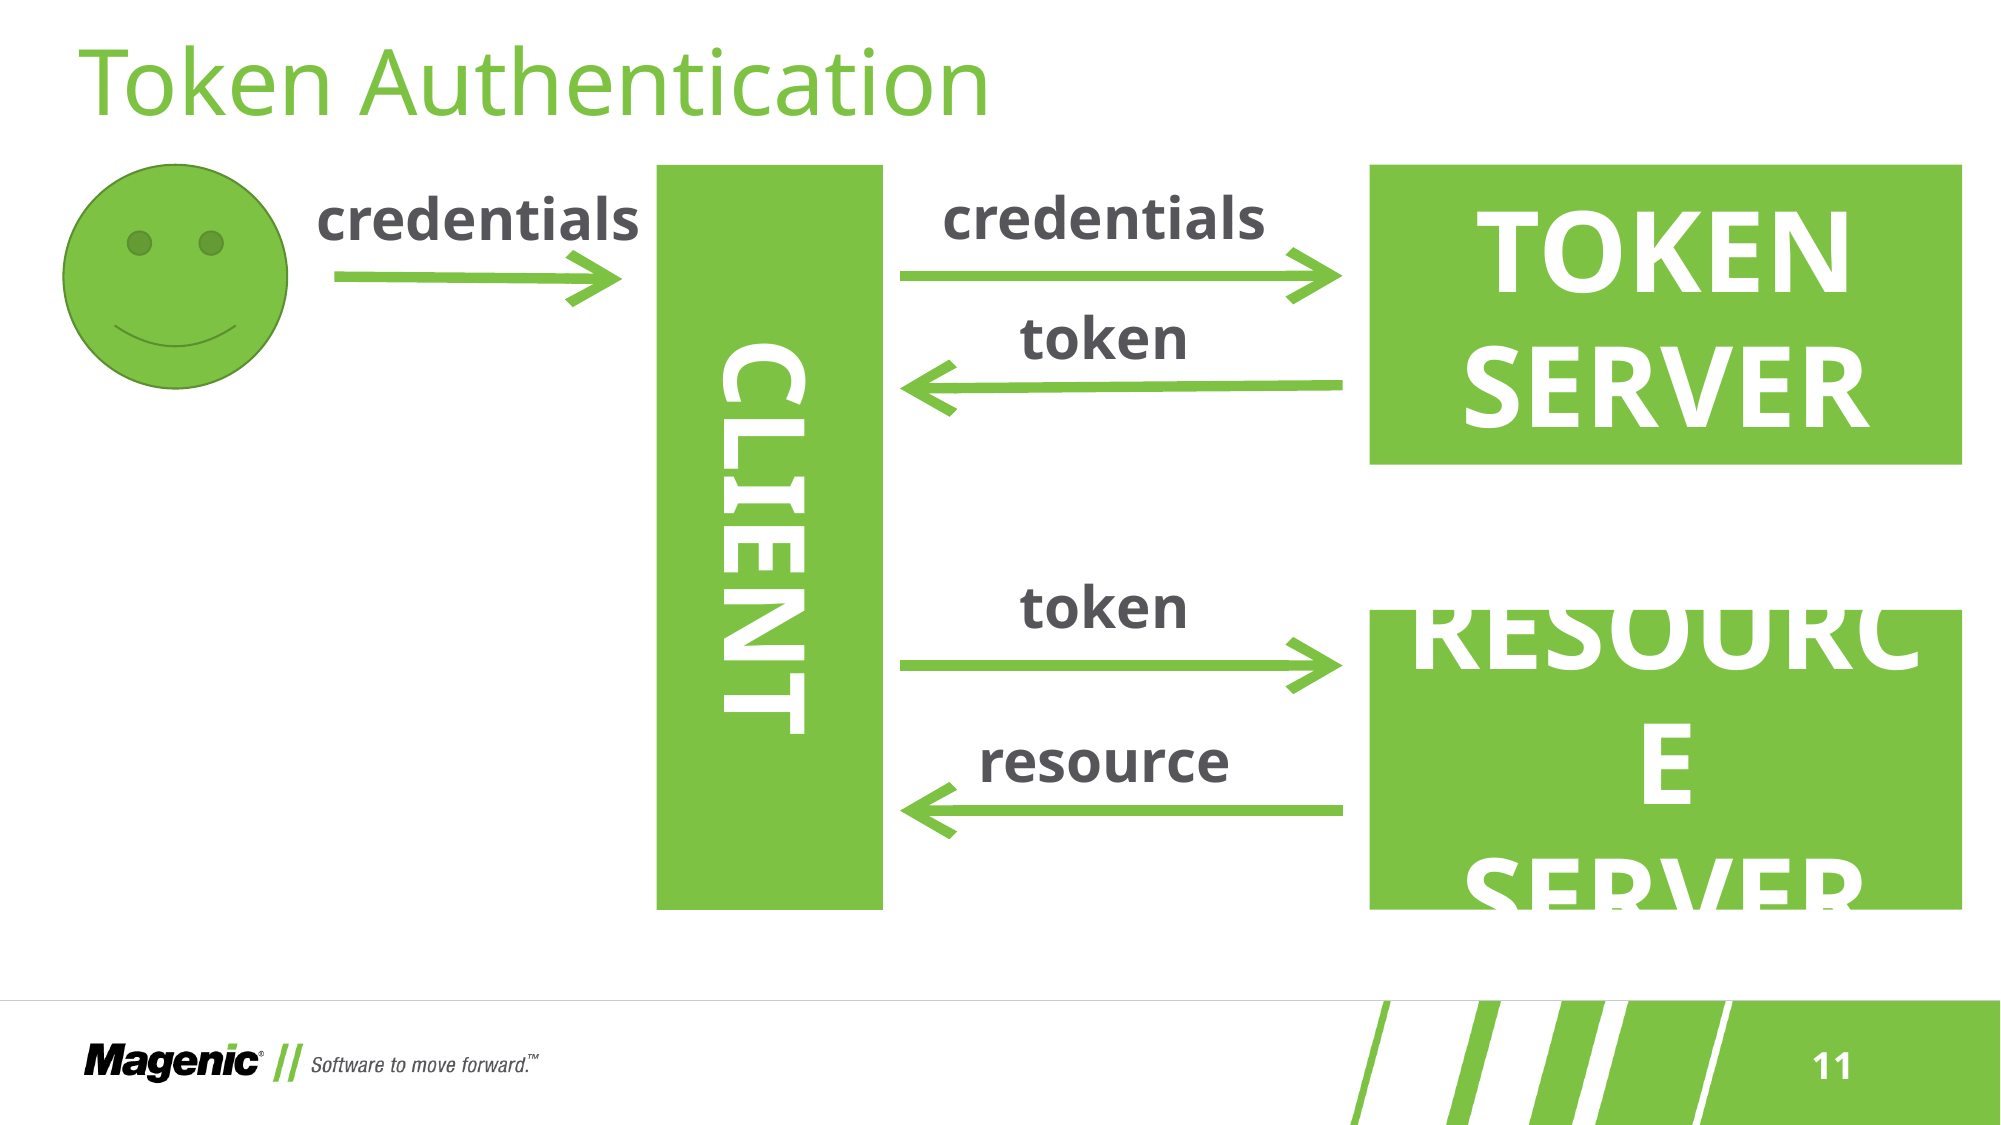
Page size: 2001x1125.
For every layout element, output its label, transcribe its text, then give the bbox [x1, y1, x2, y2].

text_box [334, 276, 623, 280]
text_box credentials [927, 173, 1282, 259]
text_box [62, 163, 289, 390]
text_box credentials [301, 174, 656, 260]
text_box CLIENT [656, 164, 883, 910]
title Token Authentication [63, 41, 1938, 131]
picture [0, 0, 2001, 1125]
text_box RESOURCE SERVER [1369, 609, 1963, 910]
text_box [899, 385, 1343, 389]
text_box token [1004, 294, 1205, 379]
text_box resource [963, 716, 1246, 802]
text_box TOKEN SERVER [1369, 164, 1963, 465]
text_box token [1004, 562, 1205, 648]
